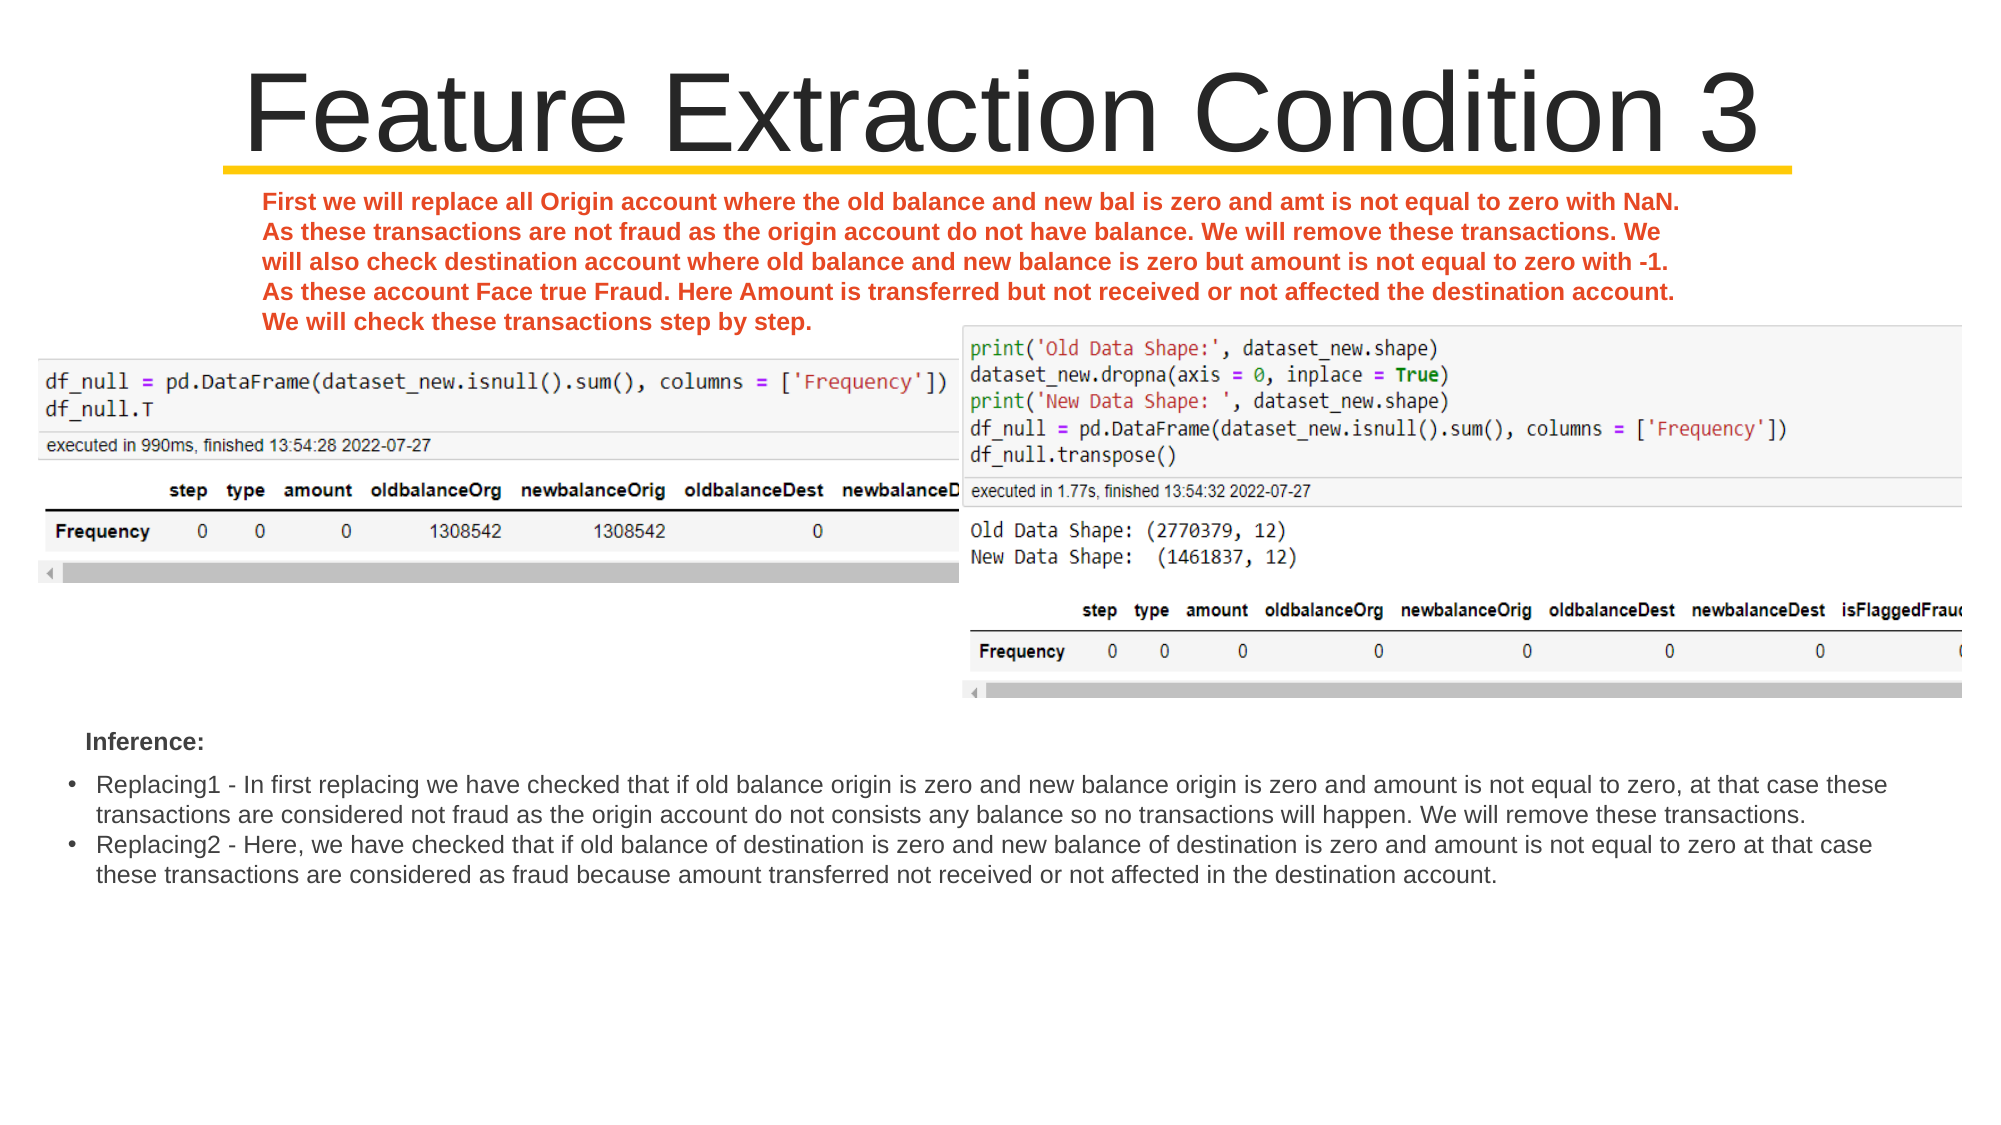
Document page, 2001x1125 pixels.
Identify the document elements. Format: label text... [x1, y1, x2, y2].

text_box [222, 165, 1793, 175]
picture [38, 319, 1962, 698]
text_box First we will replace all Origin account where the old balance and new bal is zero and amt is not equal to zero with NaN. As these transactions are not fraud as the origin account do not have balance. We will remove these transactions. We will also check destination account where old balance and new balance is zero but amount is not equal to zero with -1. As these account Face true Fraud. Here Amount is transferred but not received or not affected the destination account. We will check these transactions step by step. [247, 178, 1708, 343]
list Feature Extraction Condition 3 [53, 55, 1952, 175]
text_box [53, 718, 1973, 959]
